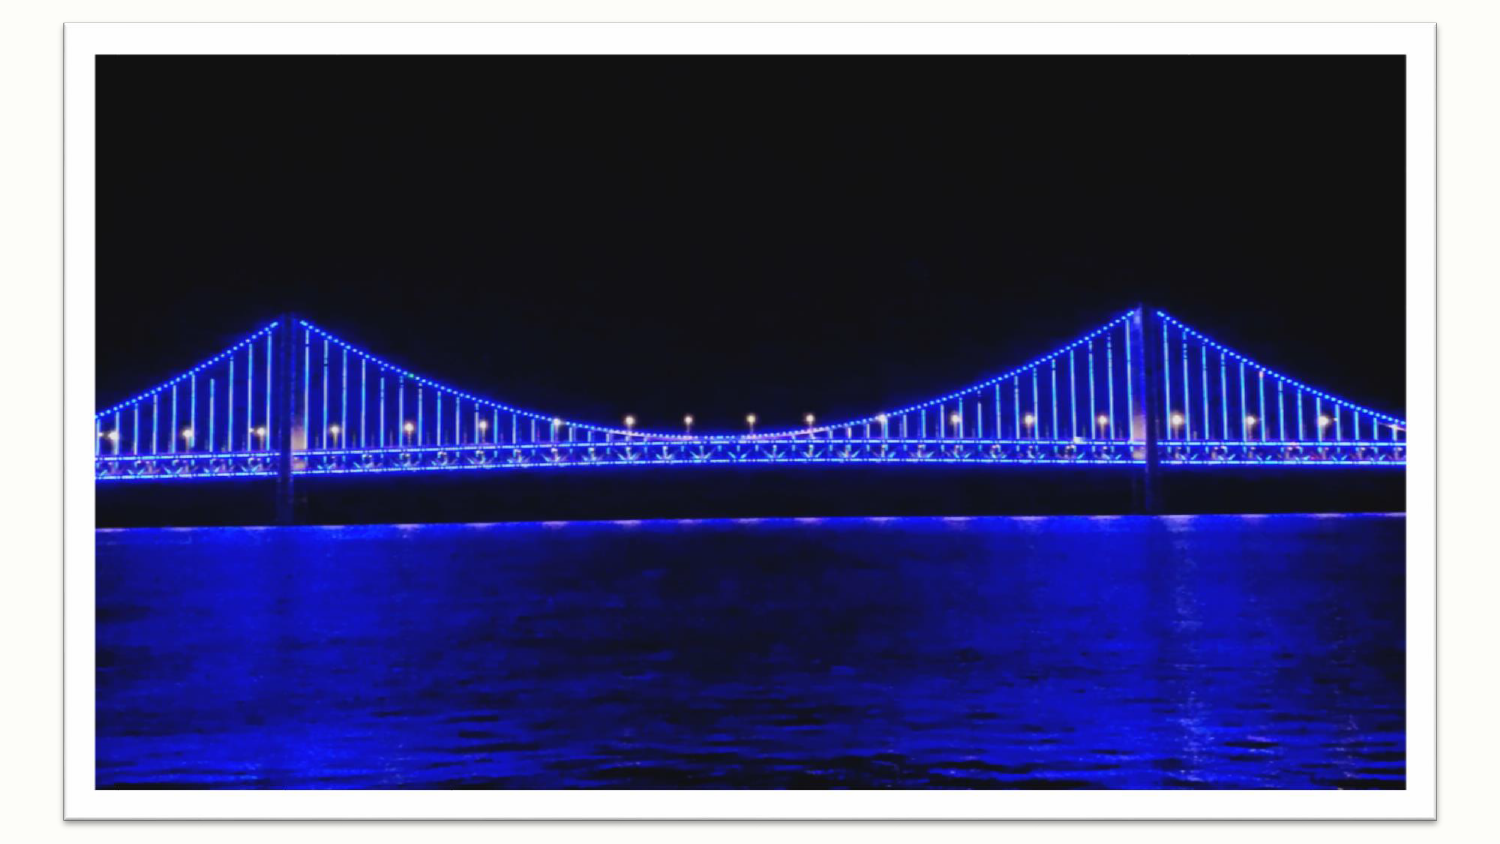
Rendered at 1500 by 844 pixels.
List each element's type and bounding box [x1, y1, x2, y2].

text_box [54, 16, 1446, 833]
